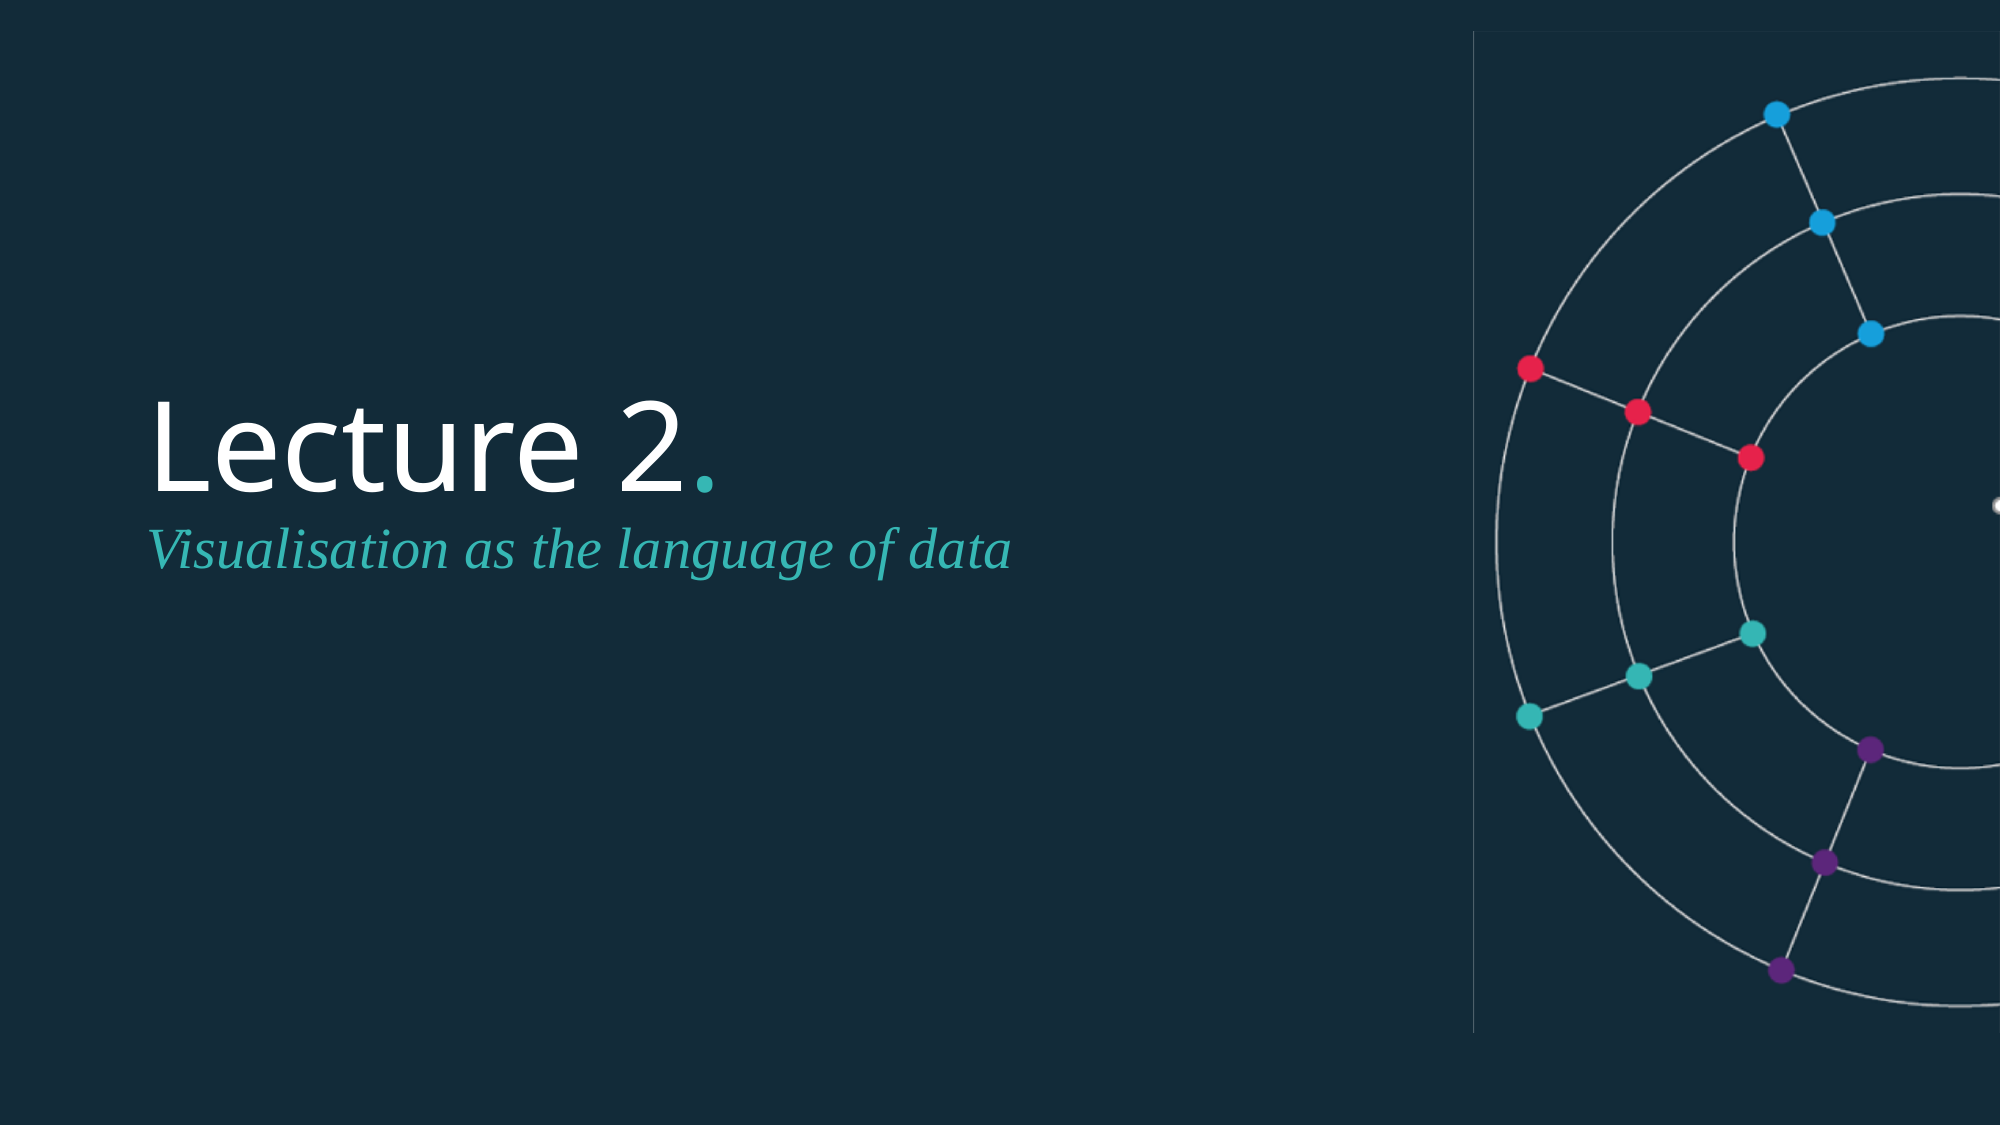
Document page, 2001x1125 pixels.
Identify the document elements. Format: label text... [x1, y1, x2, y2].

title Lecture 2. Visualisation as the language of data [130, 196, 1473, 589]
picture [1473, 30, 2000, 1033]
